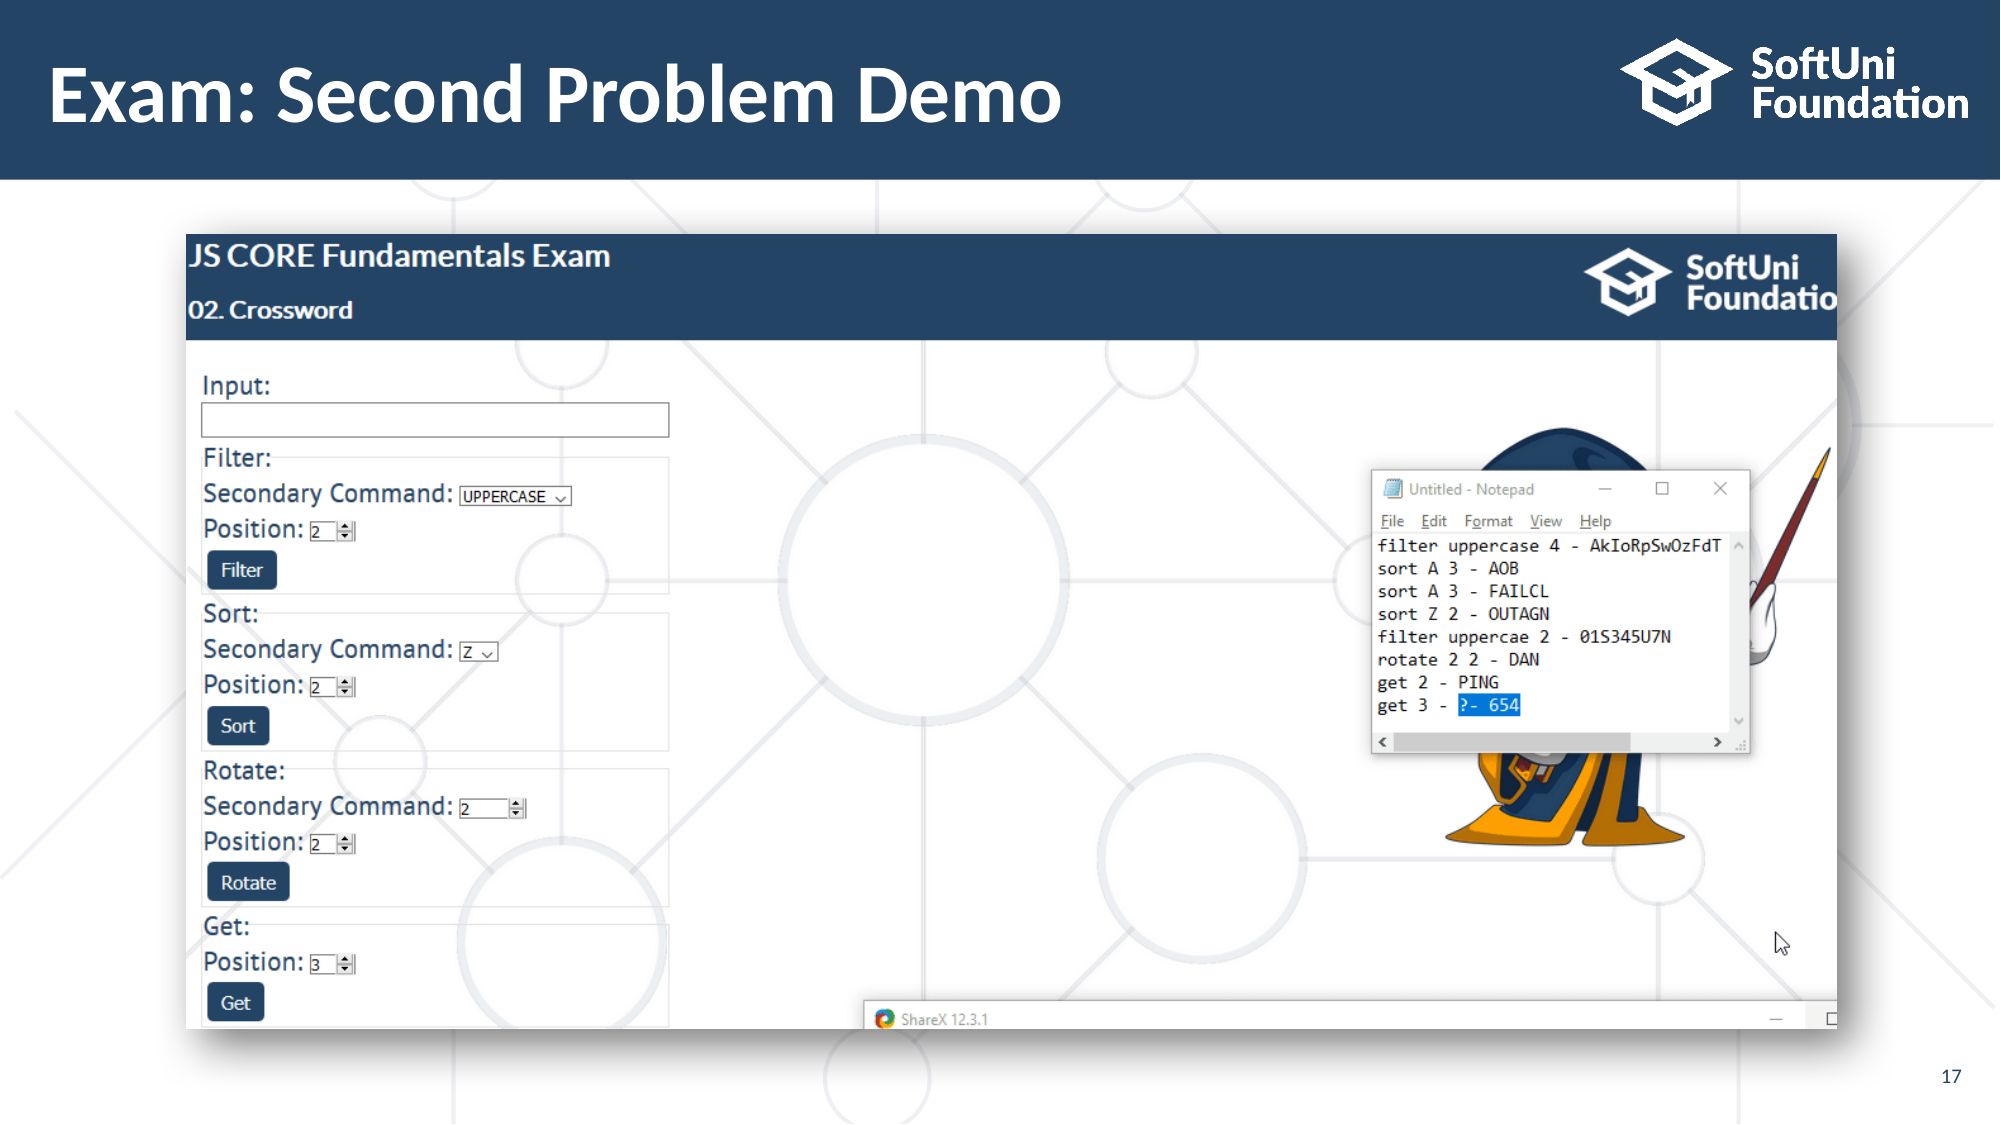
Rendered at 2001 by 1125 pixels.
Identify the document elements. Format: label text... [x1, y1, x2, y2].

picture [185, 233, 1837, 1030]
title Exam: Second Problem Demo [31, 16, 1591, 162]
picture [1619, 38, 1968, 126]
slide_number 17 [1897, 1049, 1968, 1101]
